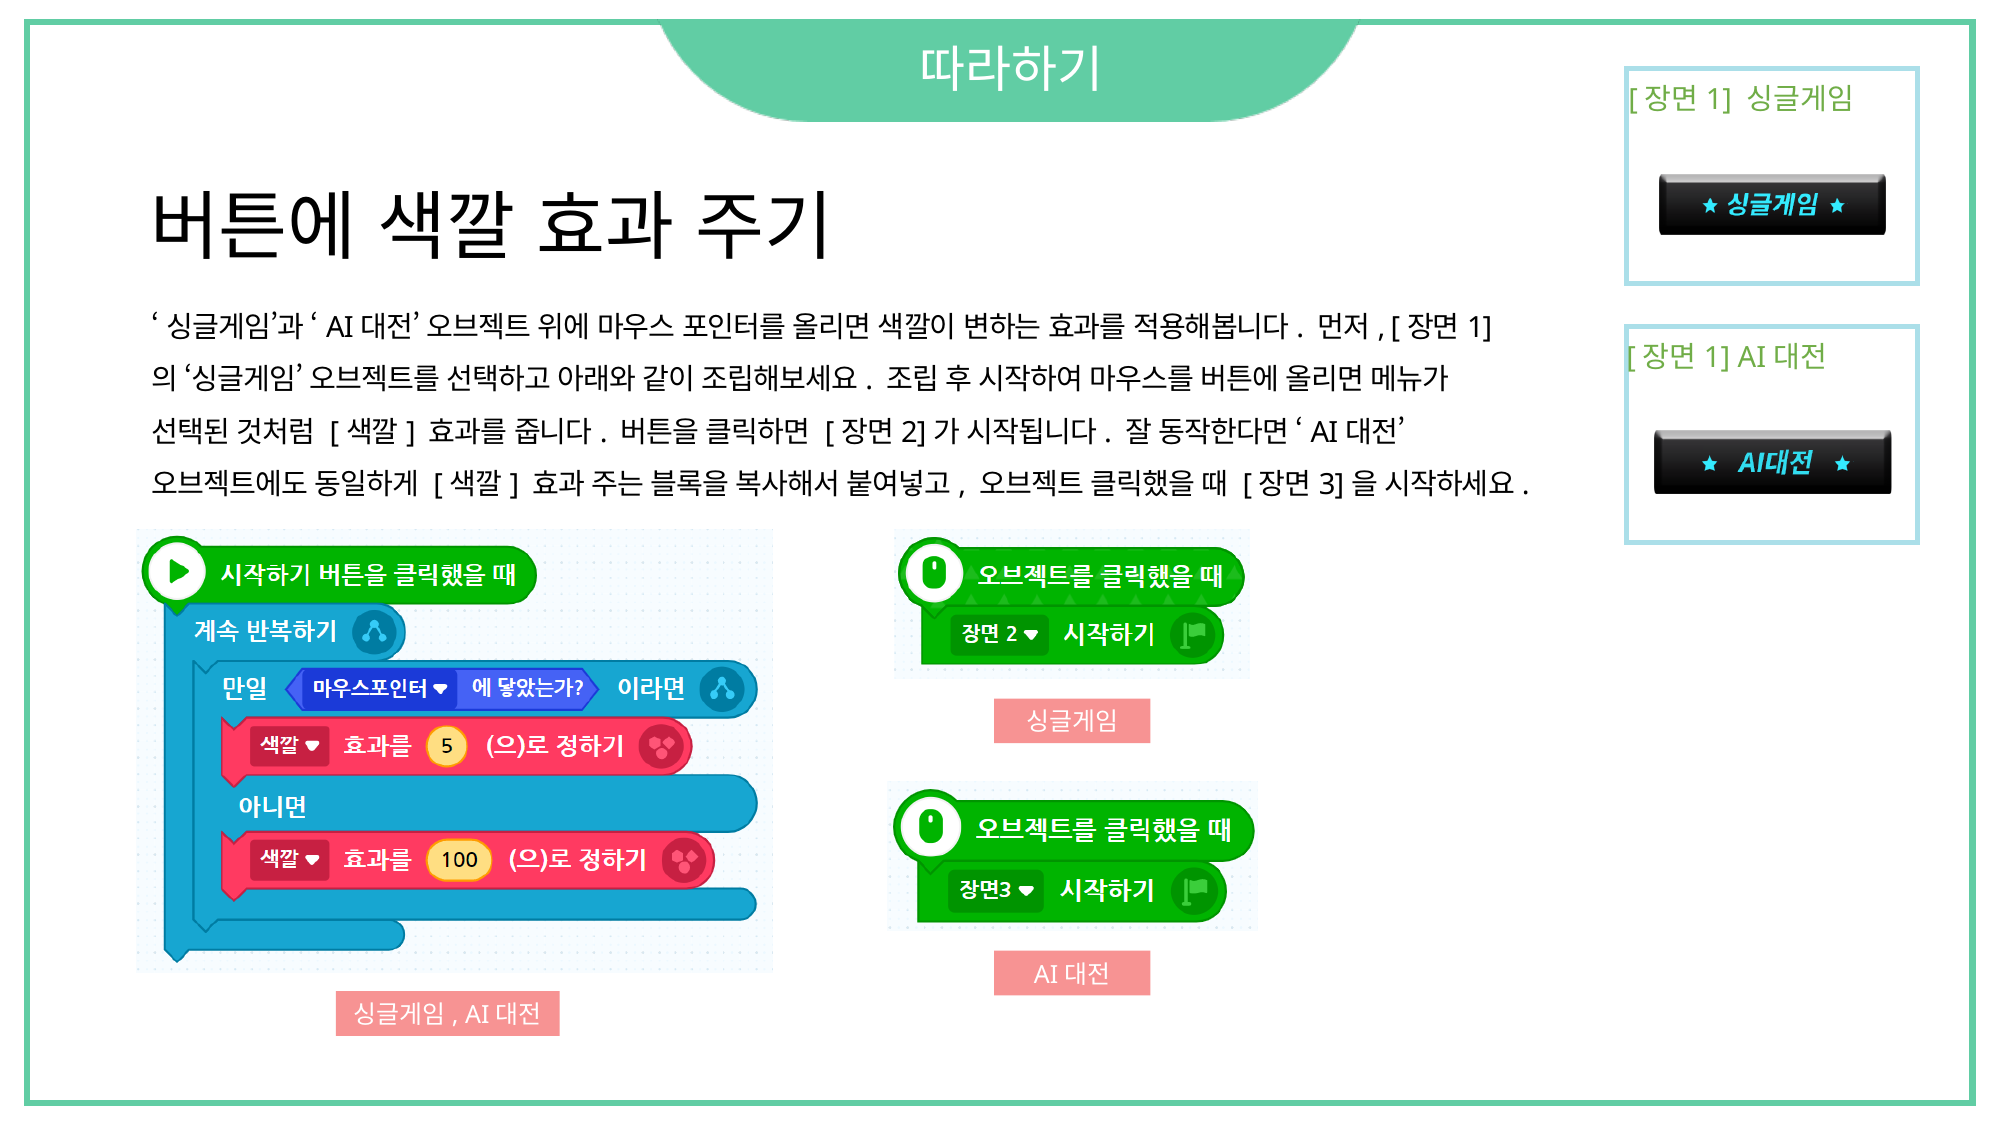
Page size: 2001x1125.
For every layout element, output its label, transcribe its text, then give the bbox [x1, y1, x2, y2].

picture [645, 19, 1373, 122]
picture [887, 781, 1258, 931]
text_box 싱글게임 [993, 697, 1151, 744]
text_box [1626, 68, 1918, 284]
picture [894, 529, 1250, 679]
text_box [1623, 509, 1654, 560]
text_box 버튼에 색깔 효과 주기 [135, 126, 1498, 276]
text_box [1626, 326, 1918, 543]
title 따라하기 [662, 23, 1360, 119]
picture [136, 529, 773, 973]
text_box 싱글게임, AI대전 [335, 990, 561, 1037]
text_box ‘싱글게임’과 ‘AI대전’ 오브젝트 위에 마우스 포인터를 올리면 색깔이 변하는 효과를 적용해봅니다. 먼저, [장면1]의 ‘싱글게임’ 오브젝트를 선택하고 아래와 같이 조립해보세요. 조립 후 시작하여 마우스를 버튼에 올리면 메뉴가 선택된 것처럼 [색깔] 효과를 줍니다. 버튼을 클릭하면 [장면2]가 시작됩니다. 잘 동작한다면 ‘AI대전’ 오브젝트에도 동일하게 [색깔] 효과 주는 블록을 복사해서 붙여넣고, 오브젝트 클릭했을 때 [장면3]을 시작하세요. [136, 283, 1530, 508]
text_box AI대전 [993, 950, 1151, 996]
